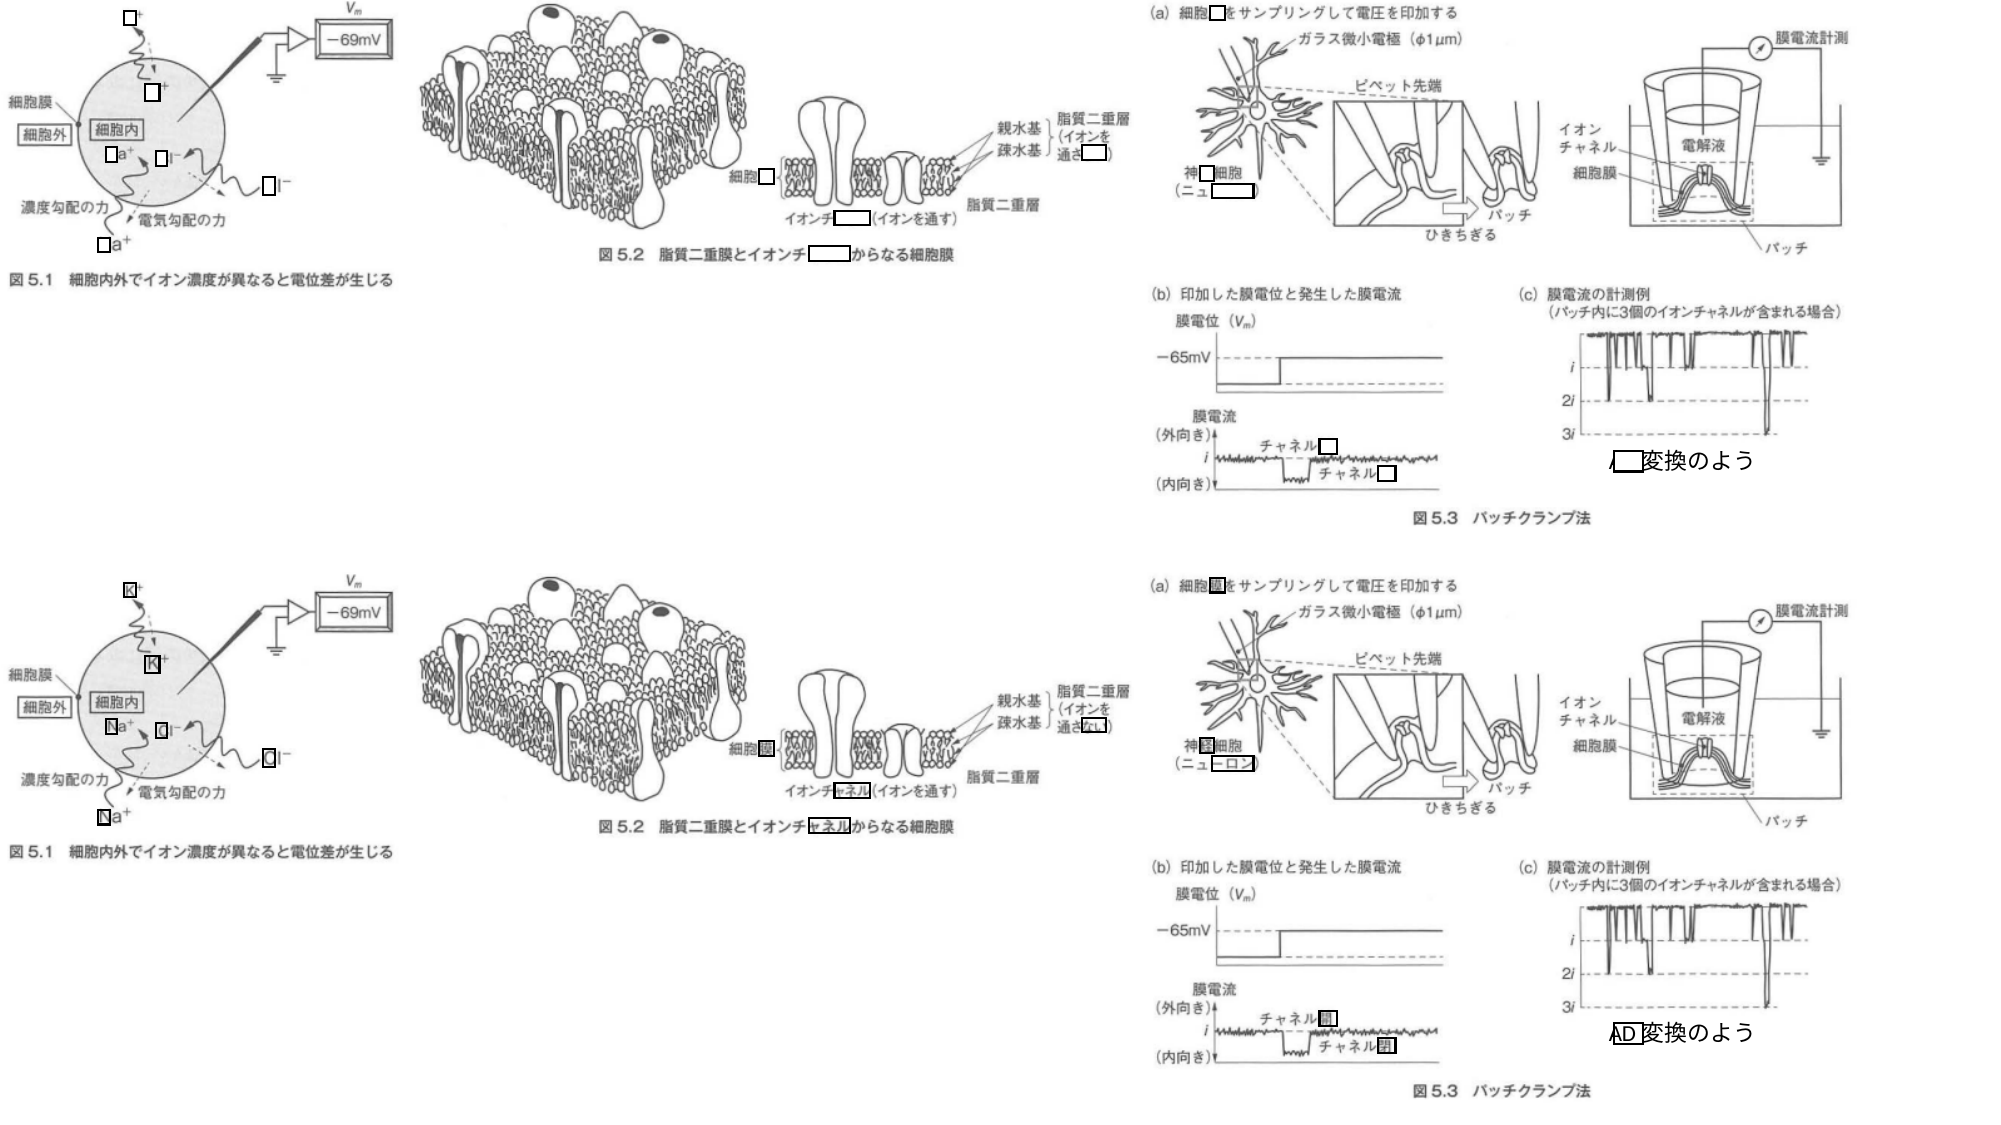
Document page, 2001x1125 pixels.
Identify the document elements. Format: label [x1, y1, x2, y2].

picture [1146, 0, 1857, 530]
picture [414, 0, 1134, 267]
picture [414, 572, 1134, 839]
picture [0, 0, 402, 294]
picture [1146, 572, 1857, 1103]
picture [0, 572, 402, 866]
